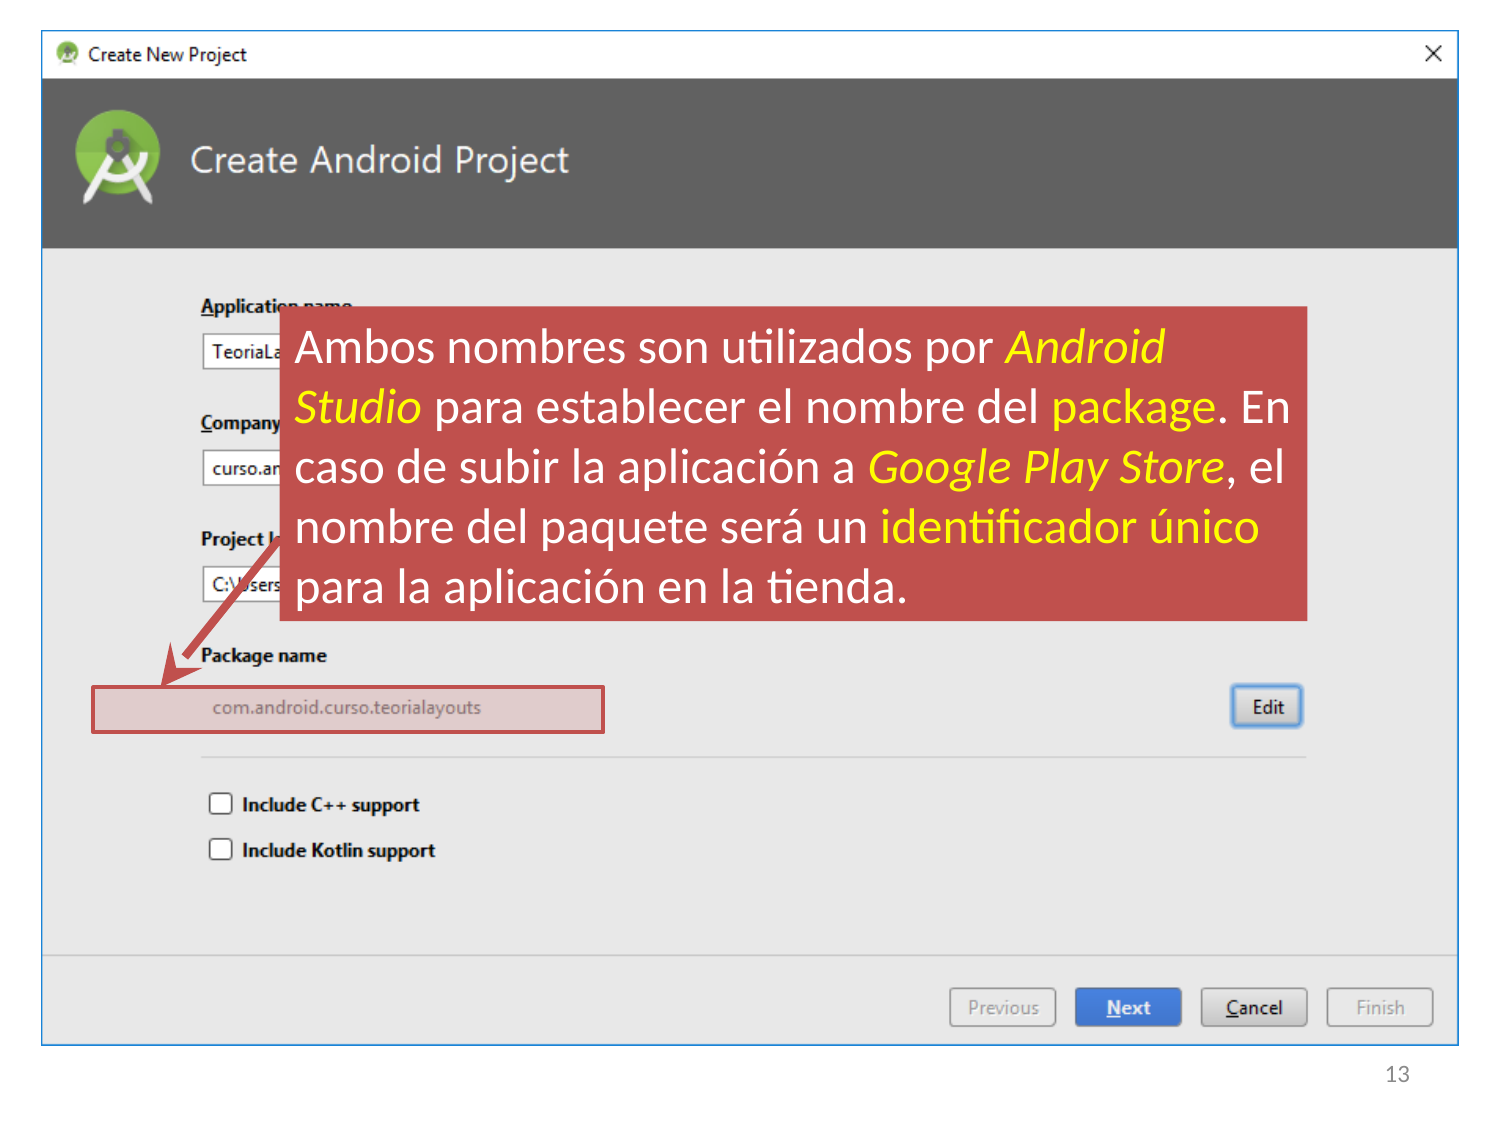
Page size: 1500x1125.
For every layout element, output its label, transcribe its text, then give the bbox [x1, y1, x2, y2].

picture [41, 30, 1459, 1047]
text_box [92, 306, 1308, 733]
slide_number 13 [1074, 1054, 1425, 1103]
